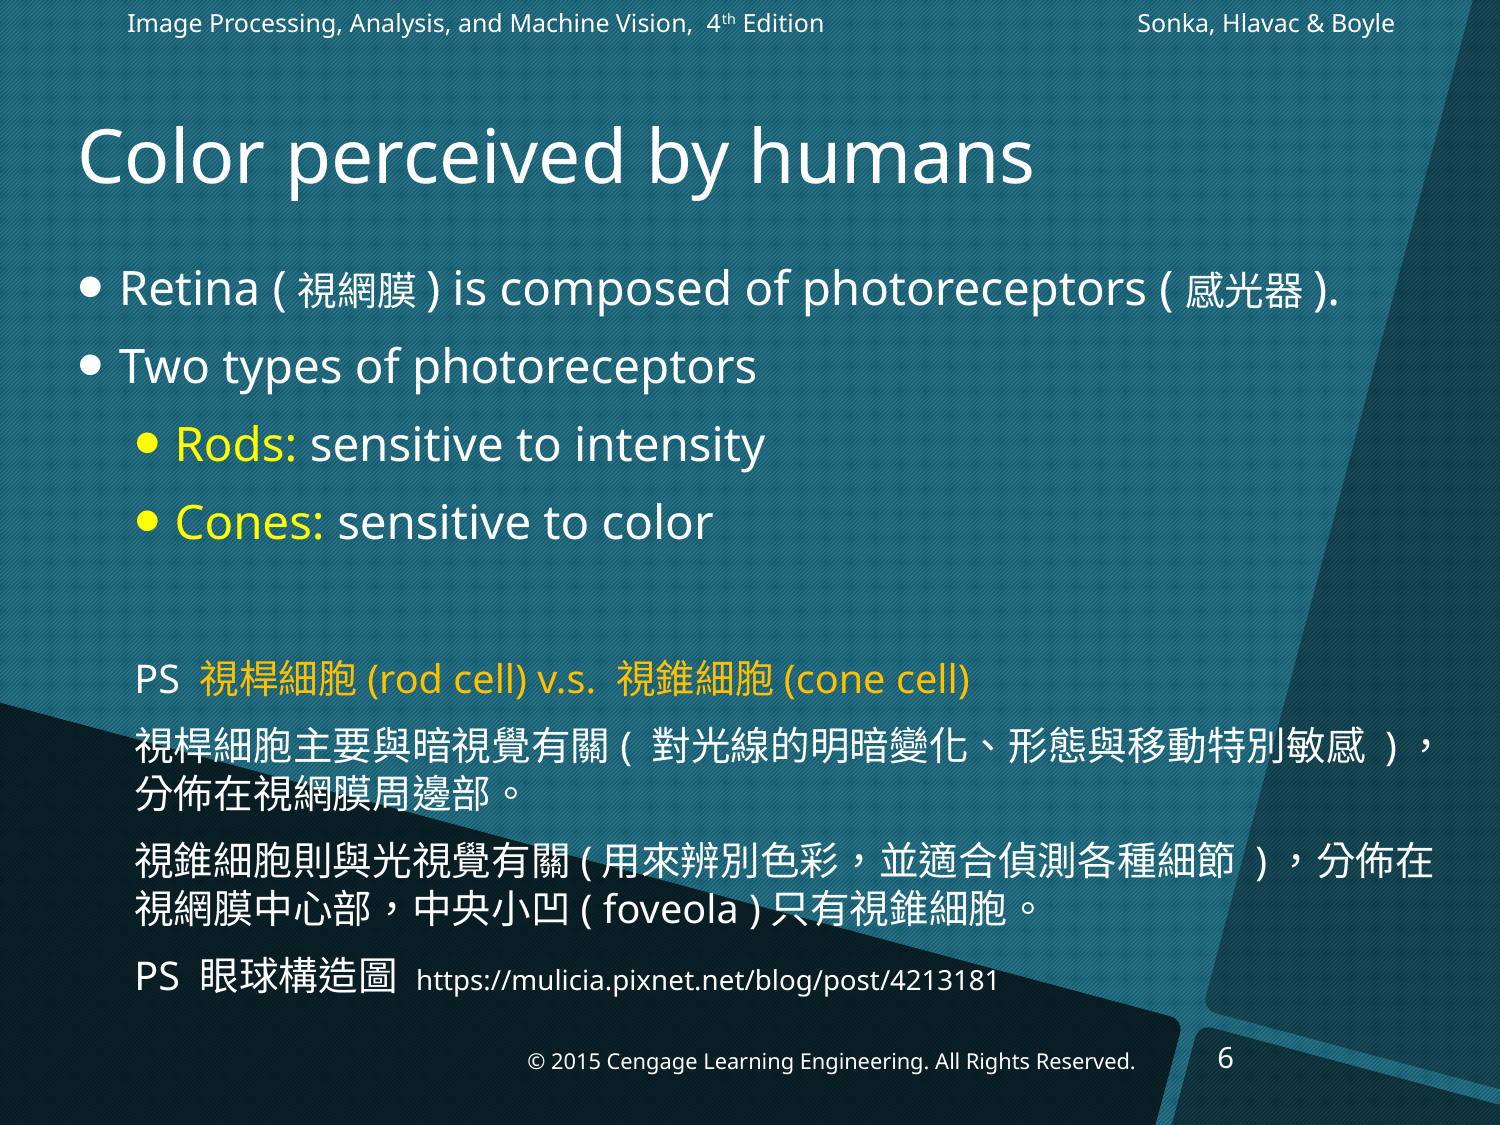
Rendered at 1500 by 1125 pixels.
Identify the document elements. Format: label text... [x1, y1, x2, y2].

slide_number 6 [1202, 1024, 1463, 1094]
list Retina (視網膜) is composed of photoreceptors (感光器). Two types of photoreceptors Rods: sensitive to intensity Cones: sensitive to color PS 視桿細胞(rod cell) v.s. 視錐細胞(cone cell) 視桿細胞主要與暗視覺有關( 對光線的明暗變化、形態與移動特別敏感 )，分佈在視網膜周邊部。 視錐細胞則與光視覺有關(用來辨別色彩，並適合偵測各種細節 )，分佈在視網膜中心部，中央小凹( foveola )只有視錐細胞。 PS 眼球構造圖 https://mulicia.pixnet.net/blog/post/4213181 [62, 249, 1463, 1007]
title Color perceived by humans [62, 82, 1463, 225]
footer © 2015 Cengage Learning Engineering. All Rights Reserved. [512, 1032, 1163, 1093]
text_box Image Processing, Analysis, and Machine Vision, 4th Edition Sonka, Hlavac & Boyle [112, 0, 1413, 45]
